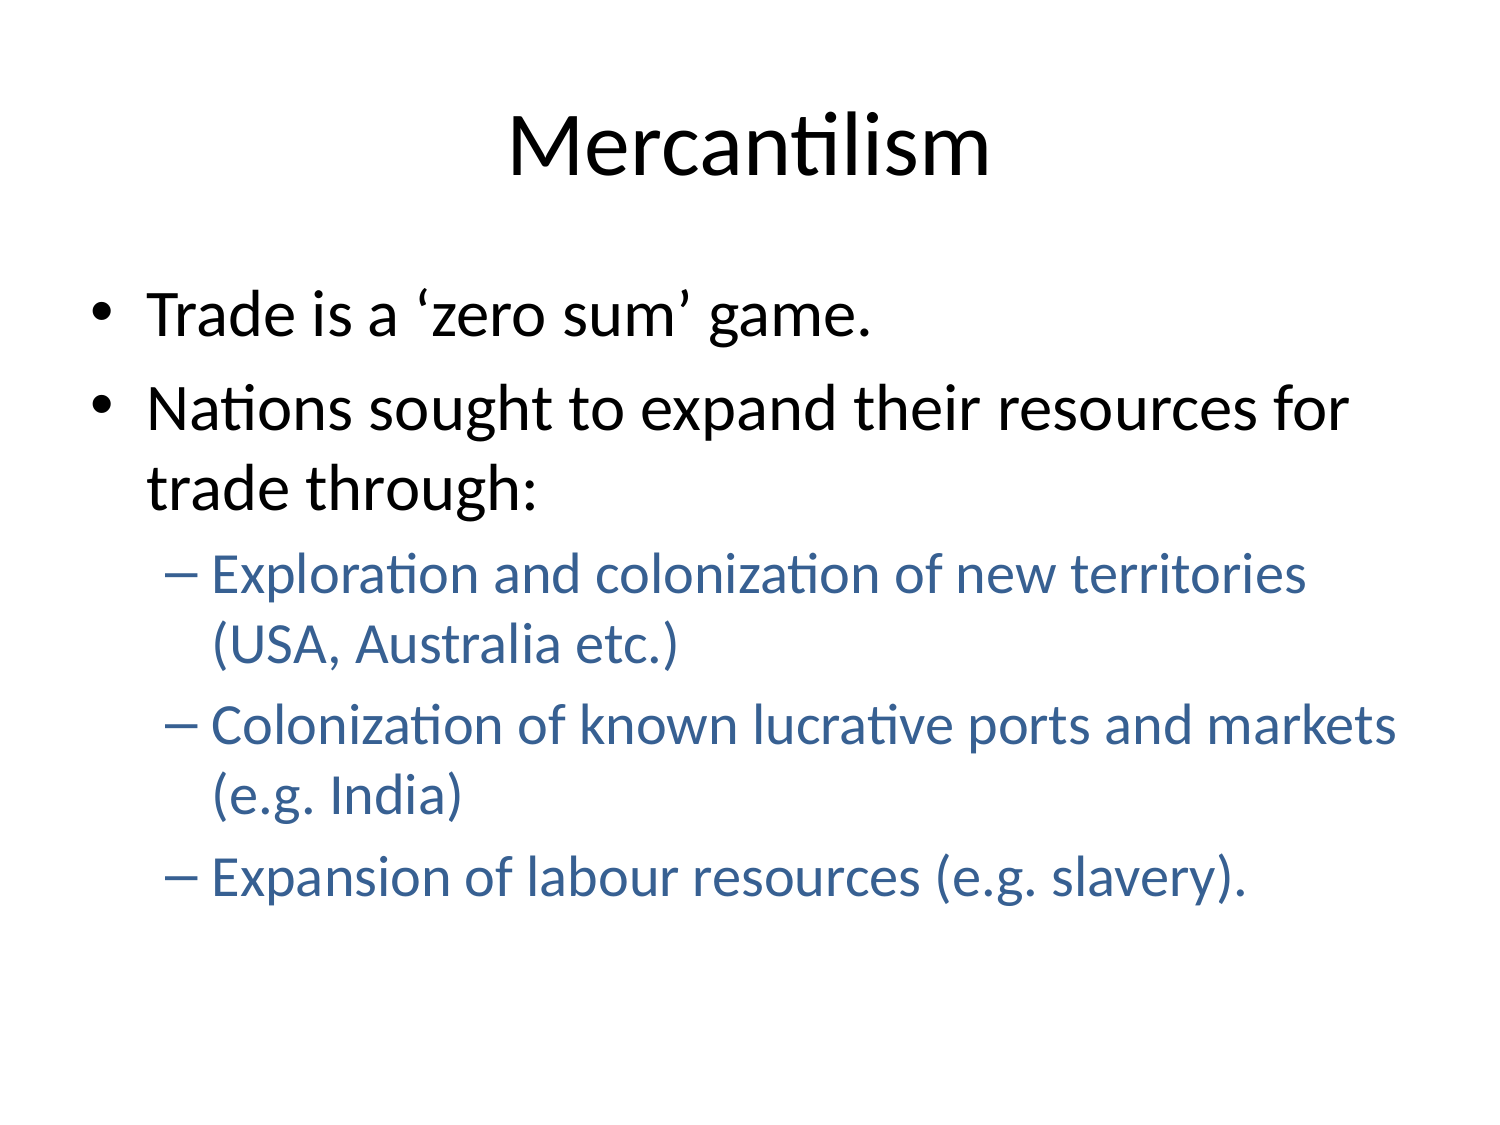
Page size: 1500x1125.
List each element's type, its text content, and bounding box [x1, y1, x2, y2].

list Trade is a ‘zero sum’ game. Nations sought to expand their resources for trade through: Exploration and colonization of new territories (USA, Australia etc.) Colonization of known lucrative ports and markets (e.g. India) Expansion of labour resources (e.g. slavery). [75, 262, 1425, 1005]
title Mercantilism [75, 45, 1425, 233]
